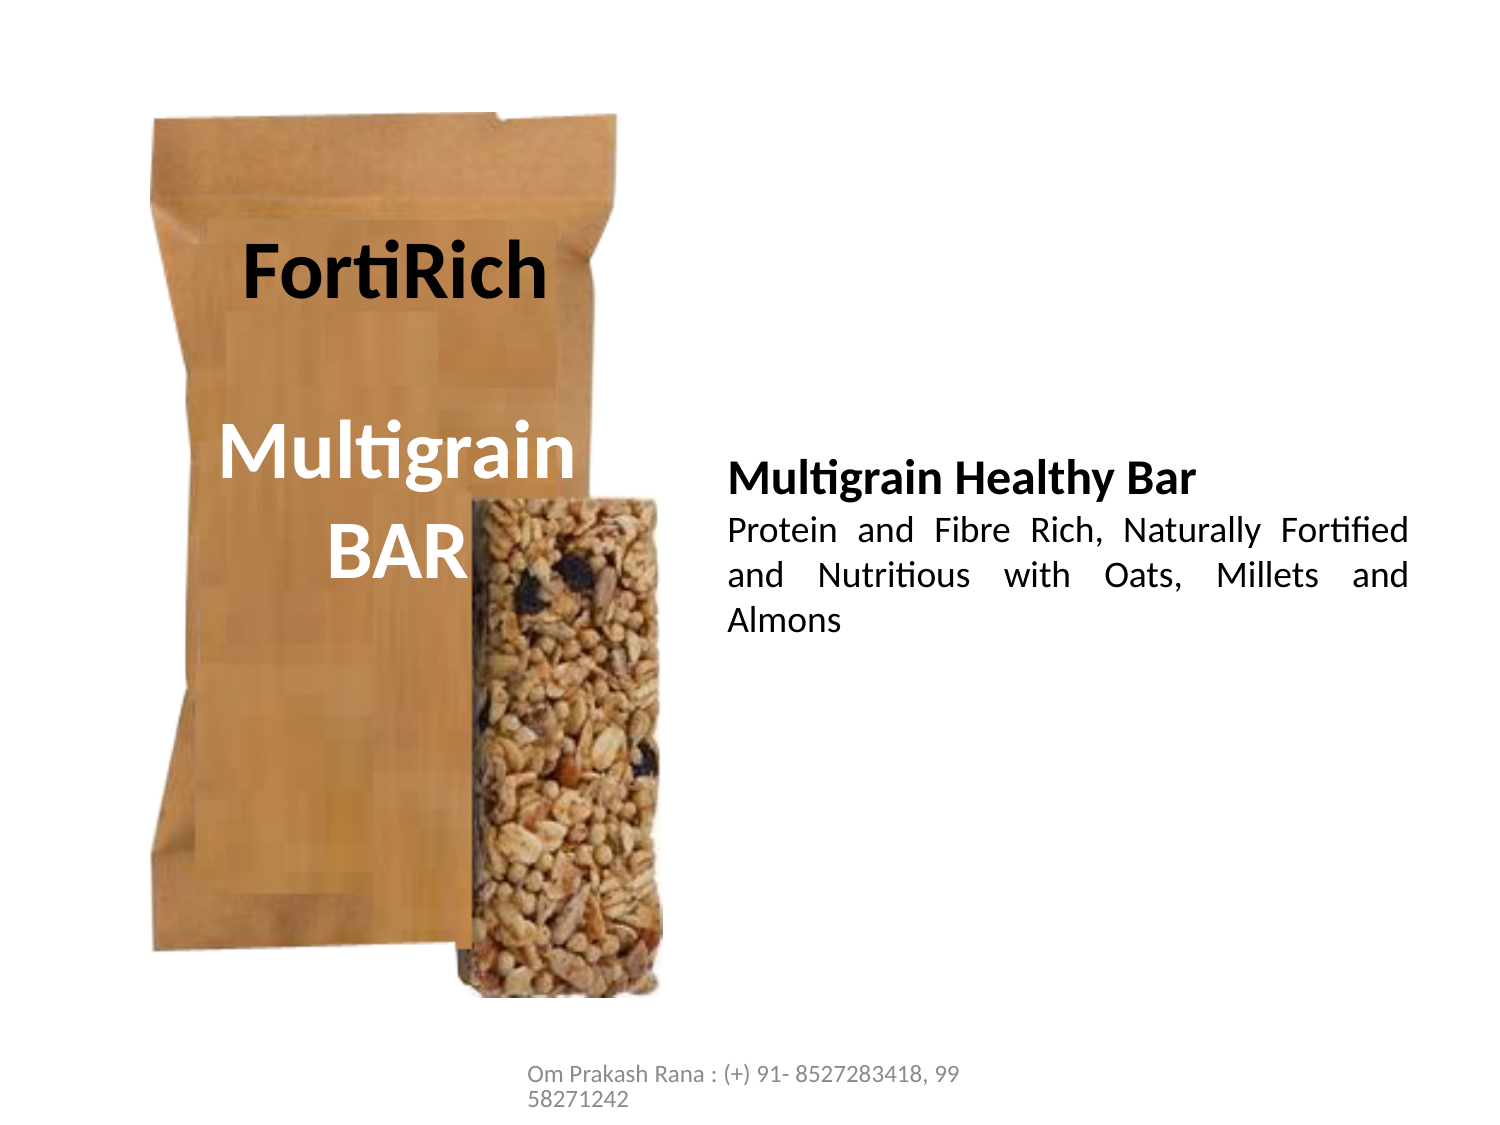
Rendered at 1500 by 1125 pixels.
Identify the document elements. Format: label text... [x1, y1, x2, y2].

picture [149, 112, 663, 999]
text_box Multigrain Healthy Bar Protein and Fibre Rich, Naturally Fortified and Nutritious with Oats, Millets and Almons [712, 437, 1425, 648]
footer Om Prakash Rana : (+) 91- 8527283418, 9958271242 [512, 1042, 988, 1103]
